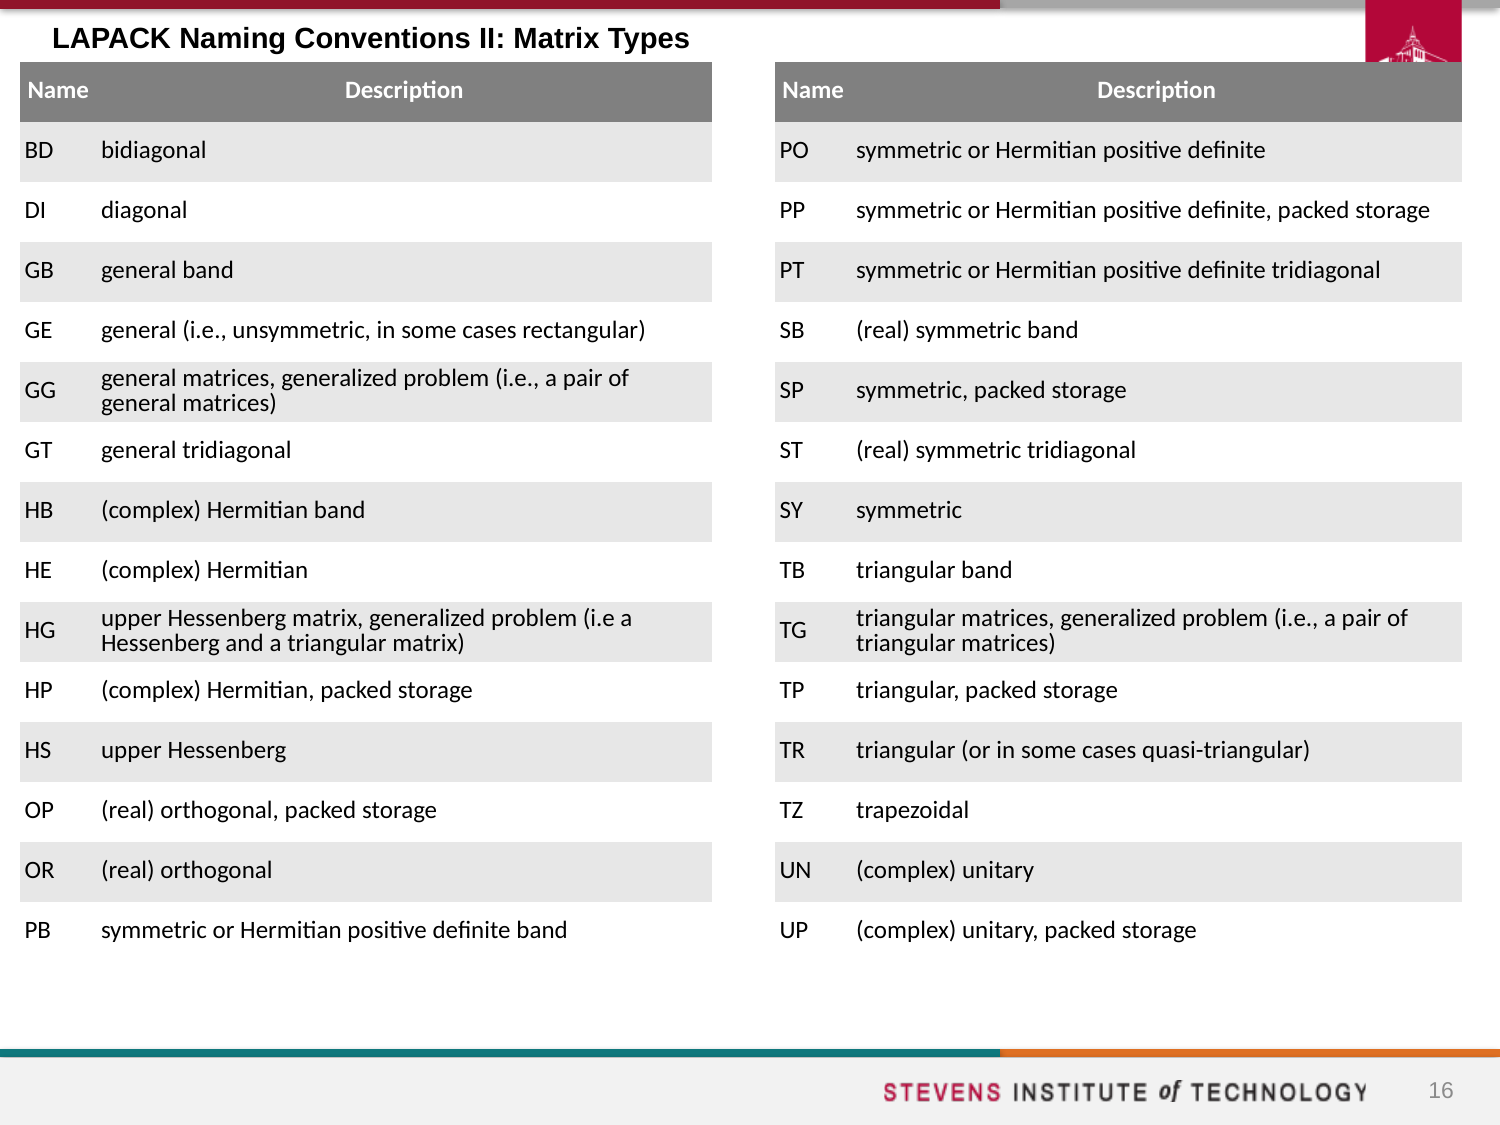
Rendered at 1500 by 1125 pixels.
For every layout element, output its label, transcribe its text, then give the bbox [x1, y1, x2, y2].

table_header Name [775, 62, 852, 122]
table_cell symmetric or Hermitian positive definite band [96, 902, 712, 962]
table_cell upper Hessenberg matrix, generalized problem (i.e a Hessenberg and a triangular matrix) [96, 602, 712, 662]
table_cell symmetric [852, 482, 1462, 542]
table_cell PB [20, 902, 96, 962]
table_cell PO [775, 122, 852, 182]
table_cell (complex) unitary [852, 842, 1462, 902]
table_header Description [852, 62, 1462, 122]
table_header Name [20, 62, 96, 122]
table_cell triangular band [852, 542, 1462, 602]
table_cell (real) orthogonal, packed storage [96, 782, 712, 842]
table_cell PT [775, 242, 852, 302]
table_cell TB [775, 542, 852, 602]
table_cell SY [775, 482, 852, 542]
table_cell general tridiagonal [96, 422, 712, 482]
table_cell DI [20, 182, 96, 242]
table_header Description [96, 62, 712, 122]
table_cell trapezoidal [852, 782, 1462, 842]
table_cell bidiagonal [96, 122, 712, 182]
table_cell BD [20, 122, 96, 182]
slide_number 16 [1401, 1059, 1481, 1120]
table_cell triangular, packed storage [852, 662, 1462, 722]
table_cell HG [20, 602, 96, 662]
table_cell TP [775, 662, 852, 722]
table_cell upper Hessenberg [96, 722, 712, 782]
table_cell HB [20, 482, 96, 542]
table_cell triangular matrices, generalized problem (i.e., a pair of triangular matrices) [852, 602, 1462, 662]
table_cell GT [20, 422, 96, 482]
table_cell OR [20, 842, 96, 902]
table_cell general matrices, generalized problem (i.e., a pair of general matrices) [96, 362, 712, 422]
table_cell HP [20, 662, 96, 722]
table_cell symmetric or Hermitian positive definite tridiagonal [852, 242, 1462, 302]
table_cell (real) symmetric band [852, 302, 1462, 362]
table_cell GE [20, 302, 96, 362]
table_cell symmetric or Hermitian positive definite [852, 122, 1462, 182]
table_cell UN [775, 842, 852, 902]
table_cell SP [775, 362, 852, 422]
table_cell (complex) Hermitian [96, 542, 712, 602]
table_cell (complex) Hermitian, packed storage [96, 662, 712, 722]
table_cell general band [96, 242, 712, 302]
table_cell general (i.e., unsymmetric, in some cases rectangular) [96, 302, 712, 362]
table_cell GG [20, 362, 96, 422]
table_cell TR [775, 722, 852, 782]
table_cell HE [20, 542, 96, 602]
table_cell GB [20, 242, 96, 302]
table_cell PP [775, 182, 852, 242]
table_cell (real) orthogonal [96, 842, 712, 902]
table_cell symmetric or Hermitian positive definite, packed storage [852, 182, 1462, 242]
table_cell TG [775, 602, 852, 662]
table_cell triangular (or in some cases quasi-triangular) [852, 722, 1462, 782]
table_cell (complex) Hermitian band [96, 482, 712, 542]
table_cell ST [775, 422, 852, 482]
table_cell (real) symmetric tridiagonal [852, 422, 1462, 482]
table_cell UP [775, 902, 852, 962]
table_cell SB [775, 302, 852, 362]
table_cell diagonal [96, 182, 712, 242]
table_cell HS [20, 722, 96, 782]
table_cell OP [20, 782, 96, 842]
table_cell (complex) unitary, packed storage [852, 902, 1462, 962]
title LAPACK Naming Conventions II: Matrix Types [37, 12, 1363, 50]
table_cell symmetric, packed storage [852, 362, 1462, 422]
table_cell TZ [775, 782, 852, 842]
